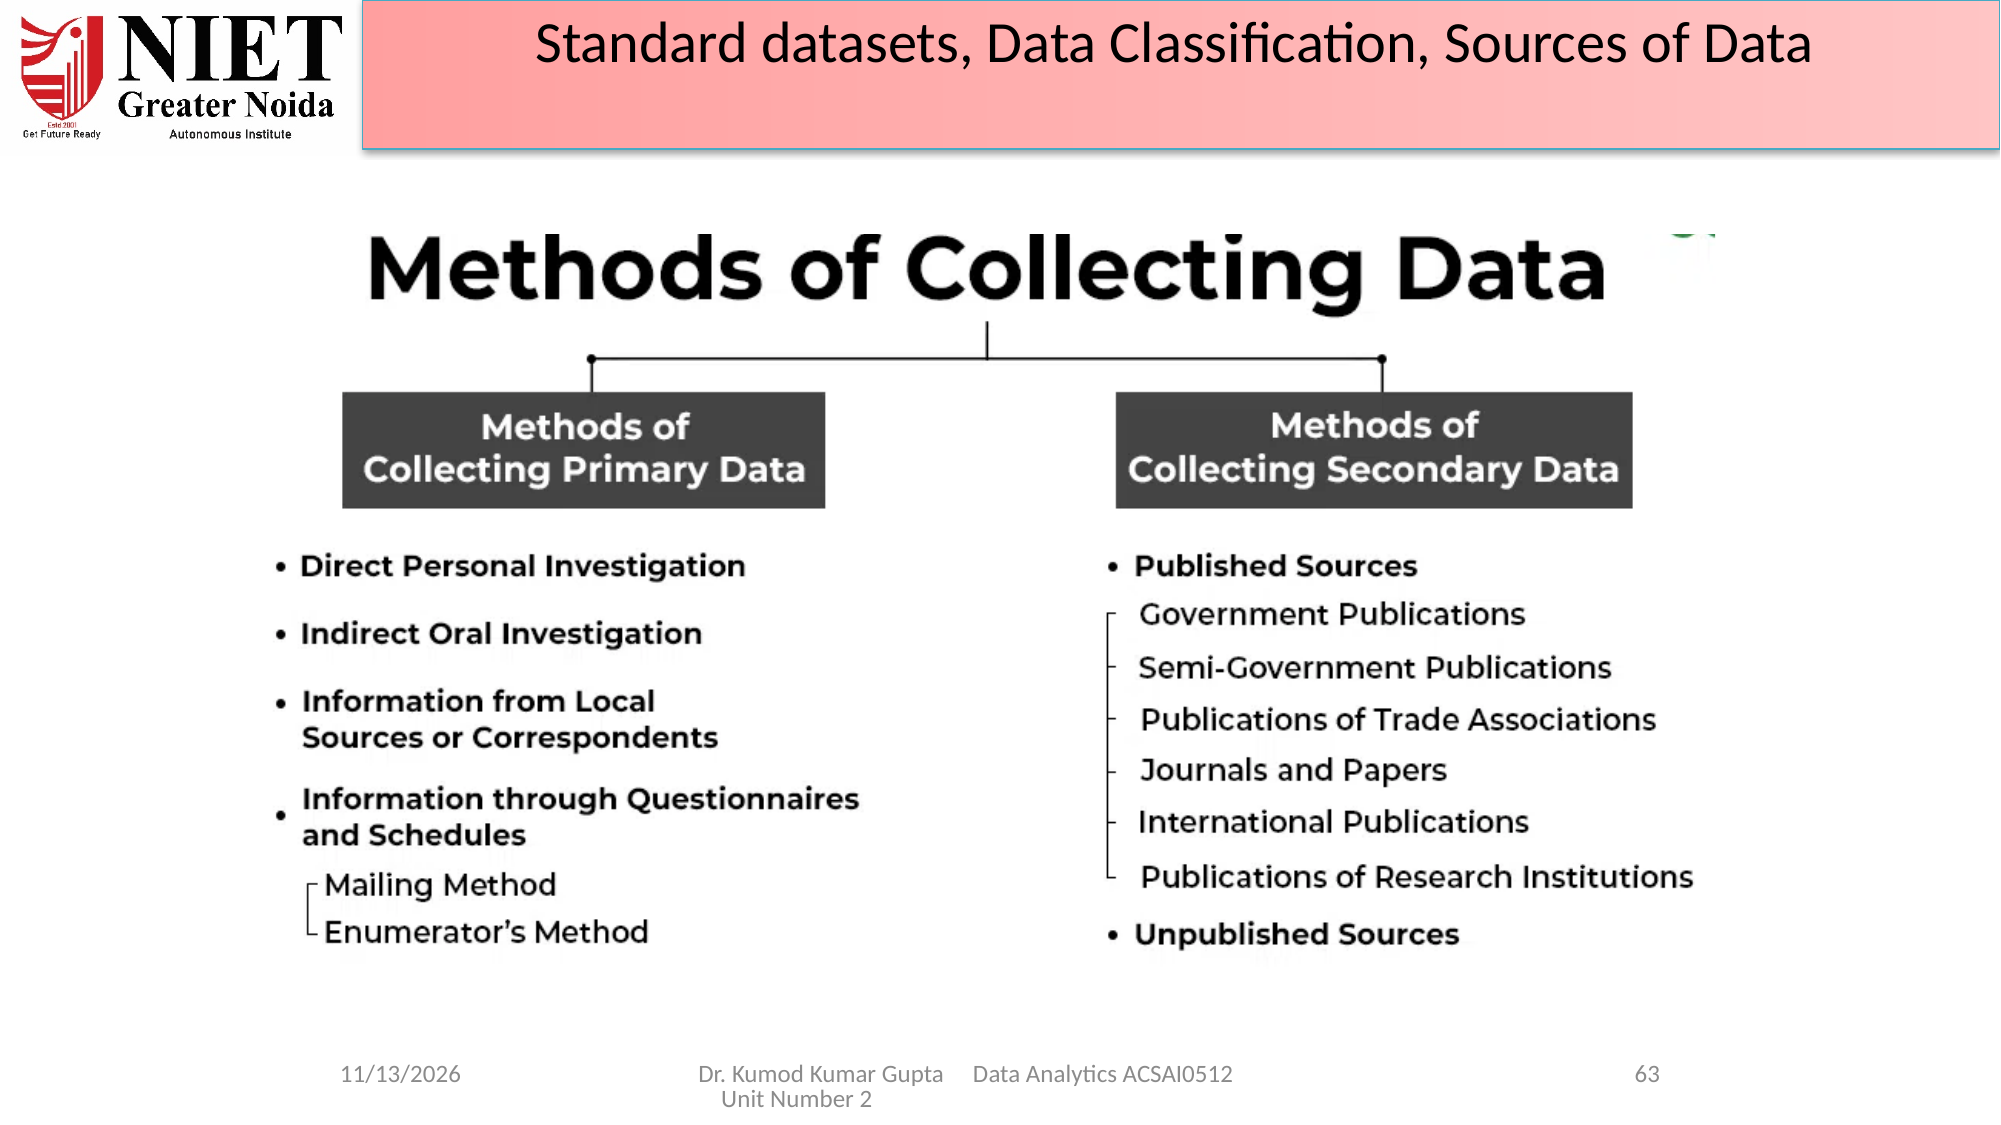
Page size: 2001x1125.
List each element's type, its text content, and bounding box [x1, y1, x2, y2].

footer Dr. Kumod Kumar Gupta Data Analytics ACSAI0512 Unit Number 2 [683, 1042, 1317, 1103]
picture [0, 0, 363, 156]
text_box Standard datasets, Data Classification, Sources of Data [363, 0, 2000, 150]
picture [218, 233, 1716, 969]
text_box It is a plot that displays data as points and checkmarks above a number line, showing the frequency of the point. [100, 154, 1902, 1125]
